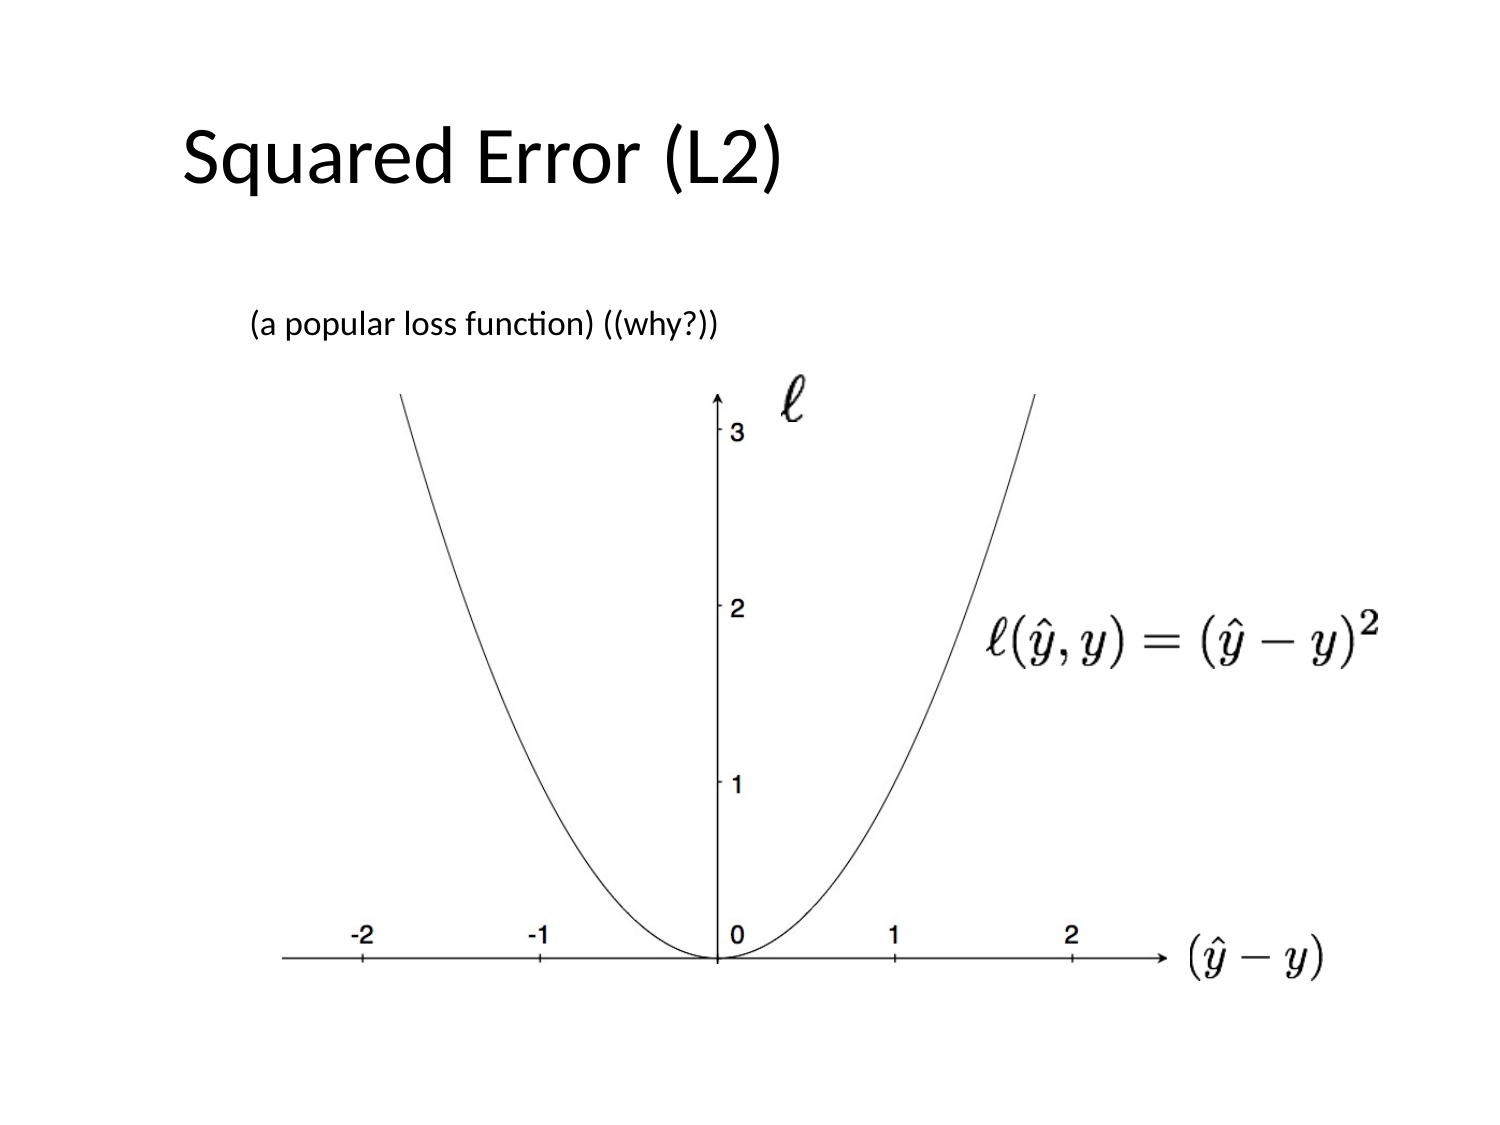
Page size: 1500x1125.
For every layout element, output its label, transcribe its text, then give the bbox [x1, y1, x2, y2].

title Squared Error (L2) (a popular loss function) ((why?)) [29, 1, 939, 343]
picture [1190, 933, 1323, 981]
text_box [282, 373, 1378, 964]
